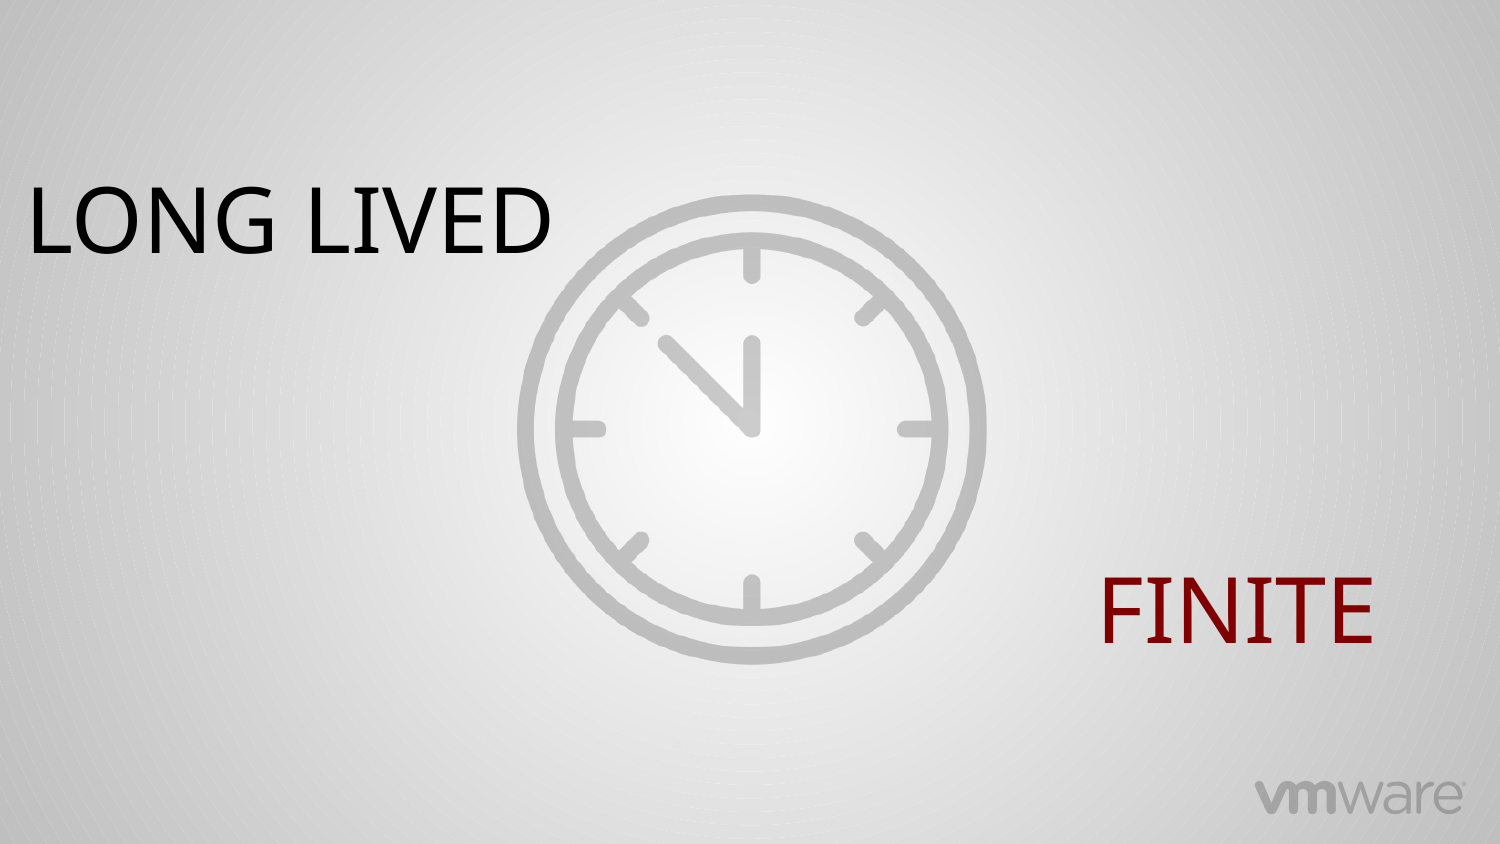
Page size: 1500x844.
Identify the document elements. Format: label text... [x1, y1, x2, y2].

text_box LONG LIVED [10, 154, 429, 280]
picture [431, 154, 1069, 690]
text_box FINITE [1081, 544, 1393, 669]
